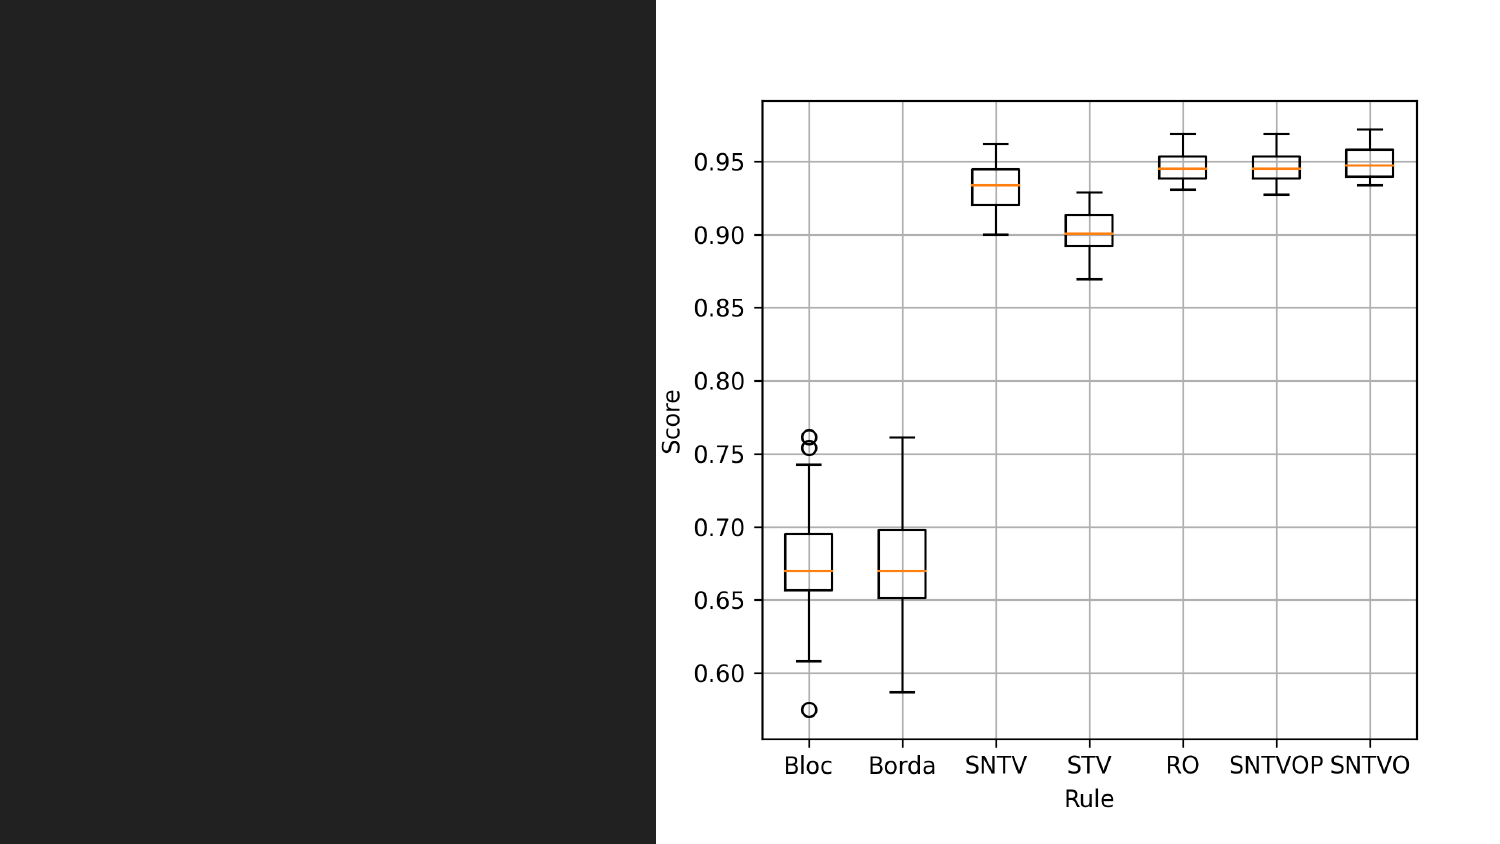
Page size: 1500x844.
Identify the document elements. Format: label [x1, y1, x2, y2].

picture [655, 0, 1500, 844]
